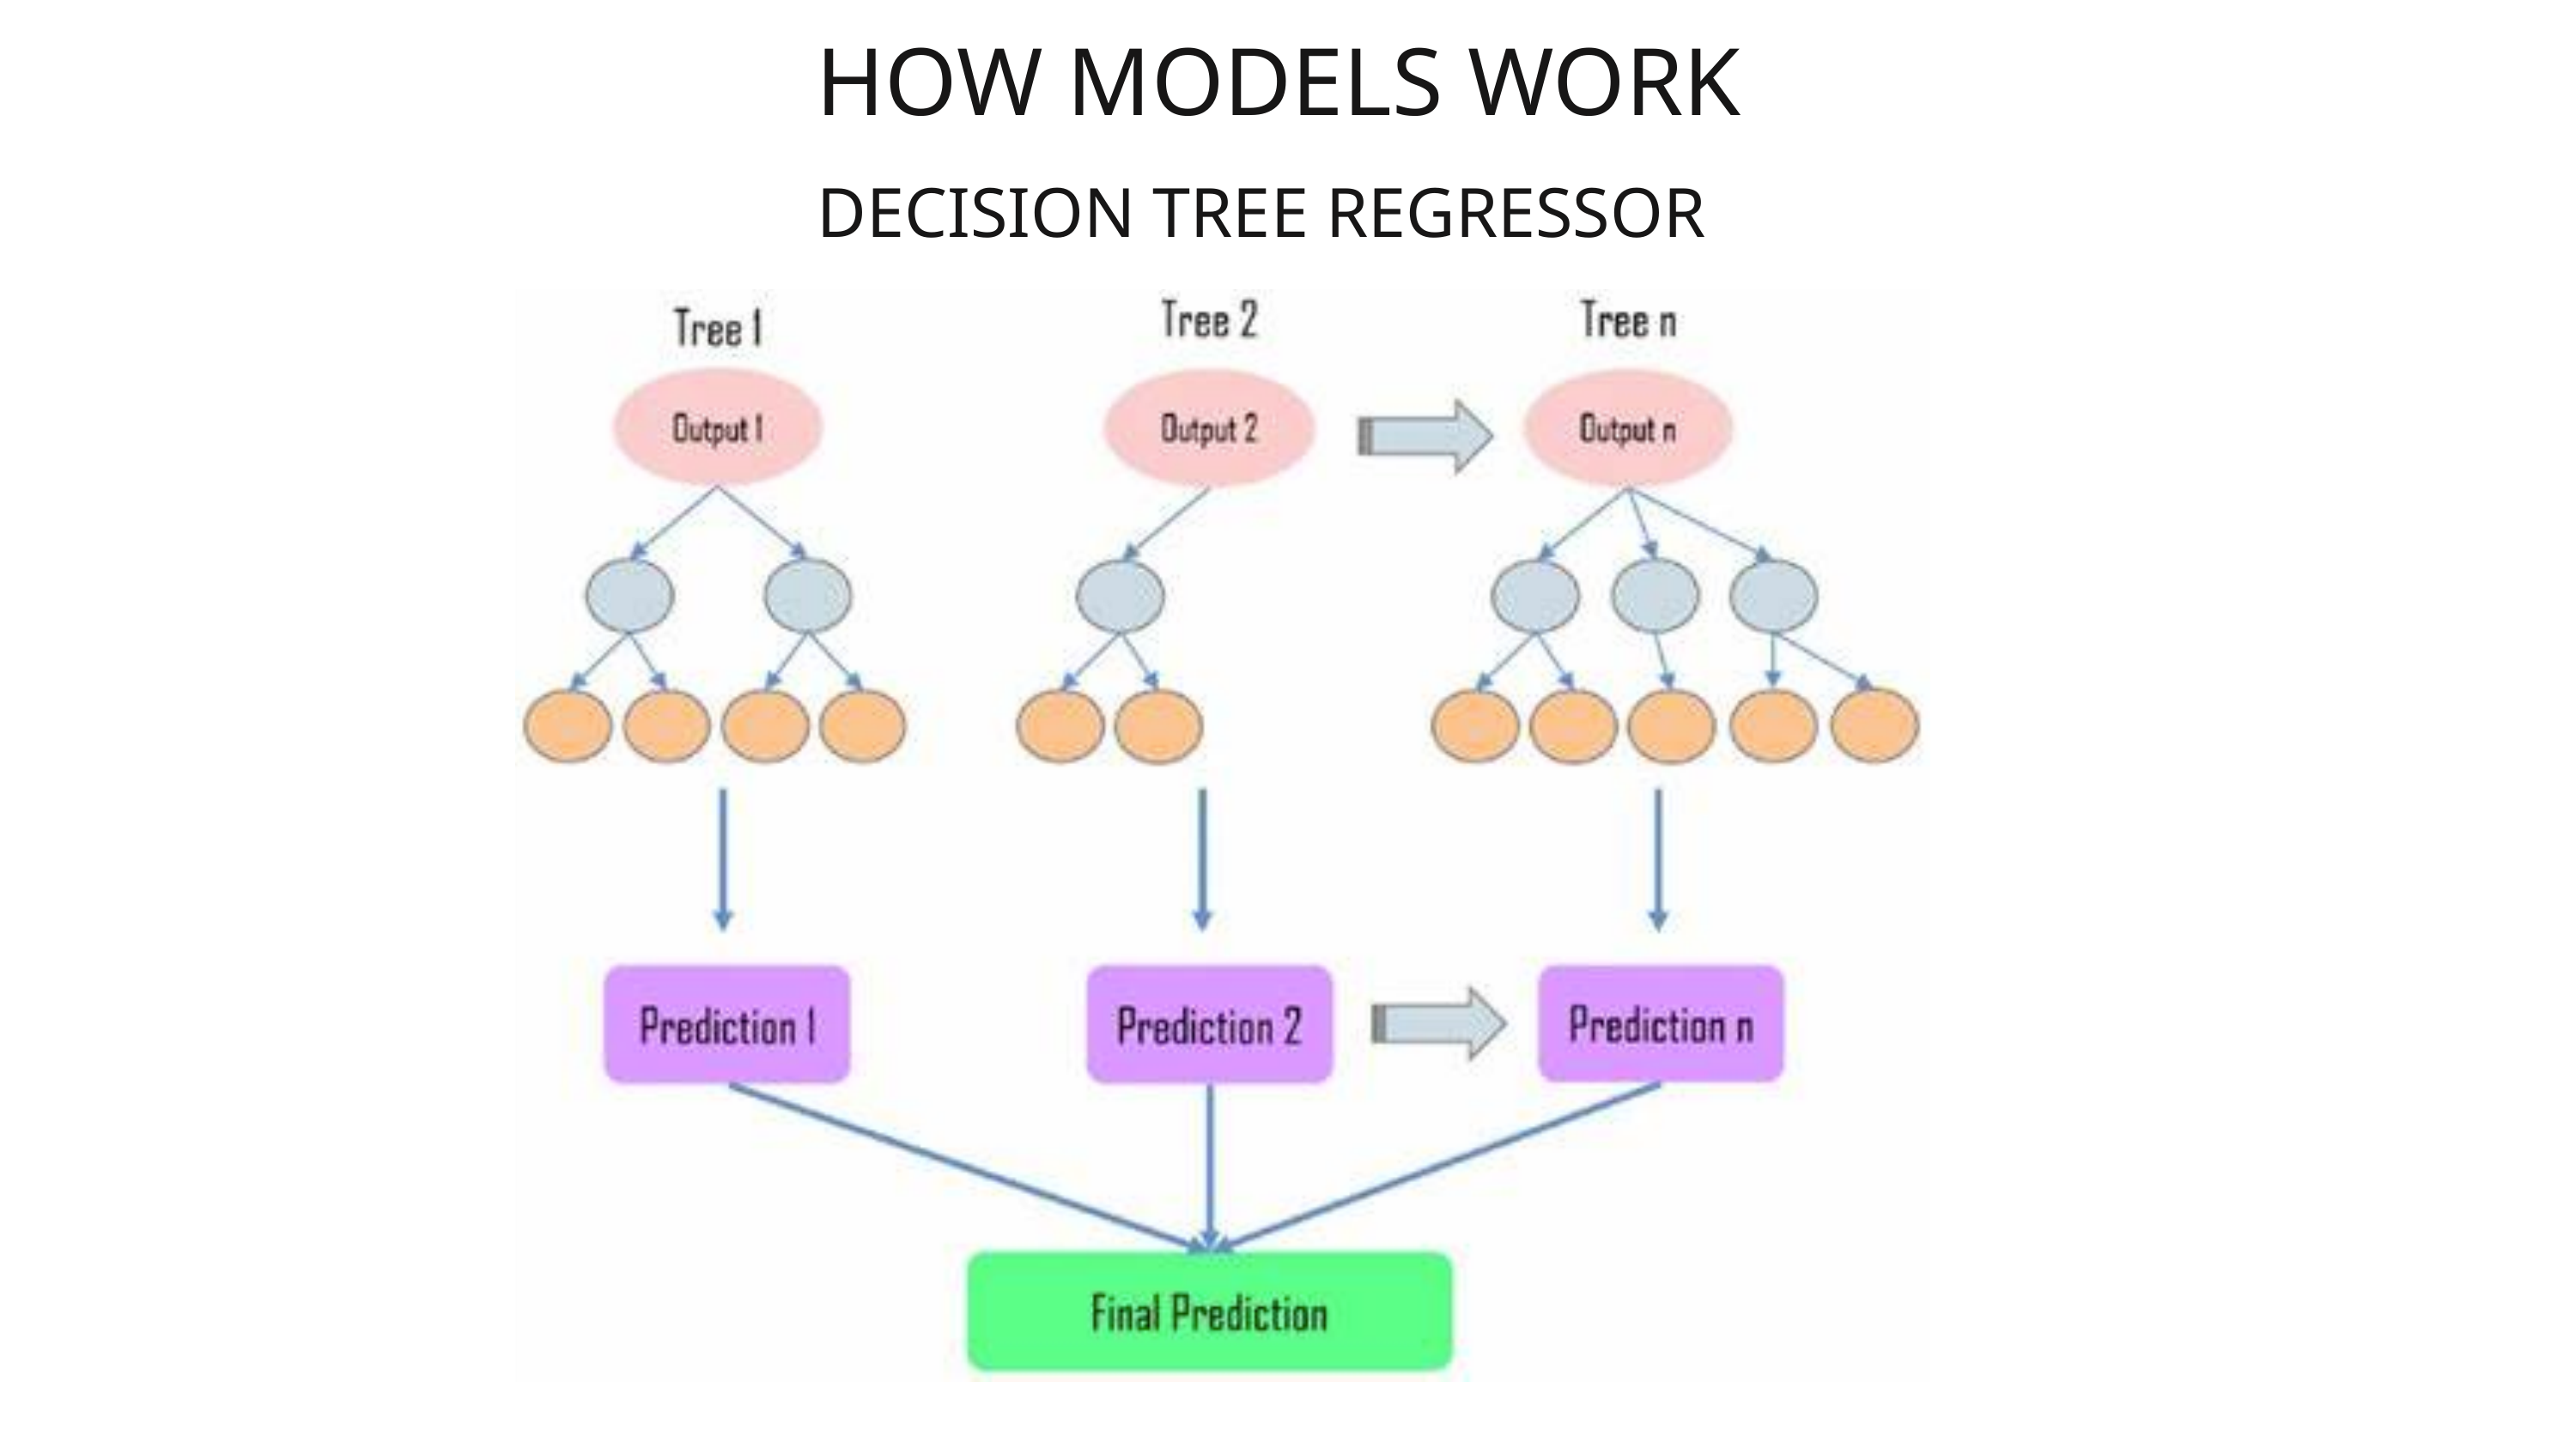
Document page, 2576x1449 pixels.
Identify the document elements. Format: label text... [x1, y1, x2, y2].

text_box HOW MODELS WORK [792, 21, 1784, 135]
picture [515, 289, 1930, 1382]
text_box DECISION TREE REGRESSOR [817, 169, 1784, 252]
